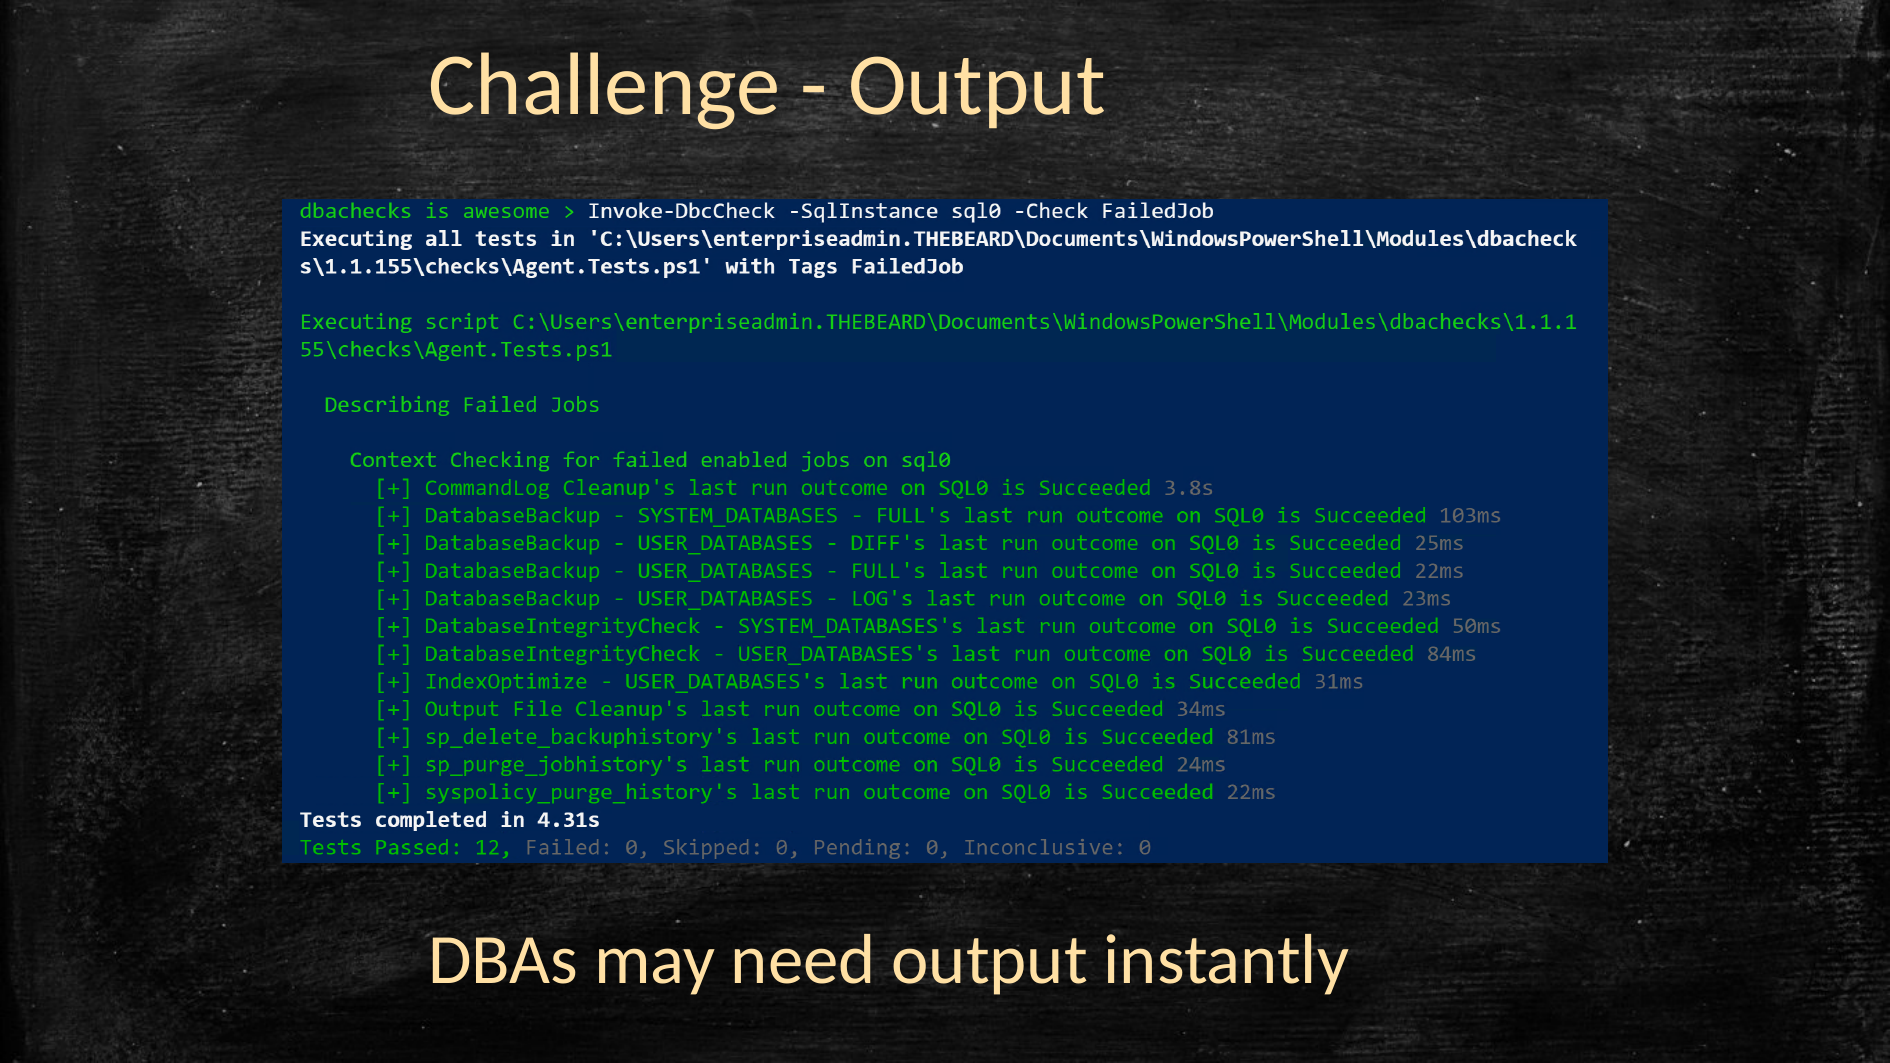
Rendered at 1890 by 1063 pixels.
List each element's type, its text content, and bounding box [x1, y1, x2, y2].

picture [282, 199, 1608, 864]
list DBAs may need output instantly [413, 888, 1508, 1032]
title Challenge - Output [413, 0, 1477, 142]
